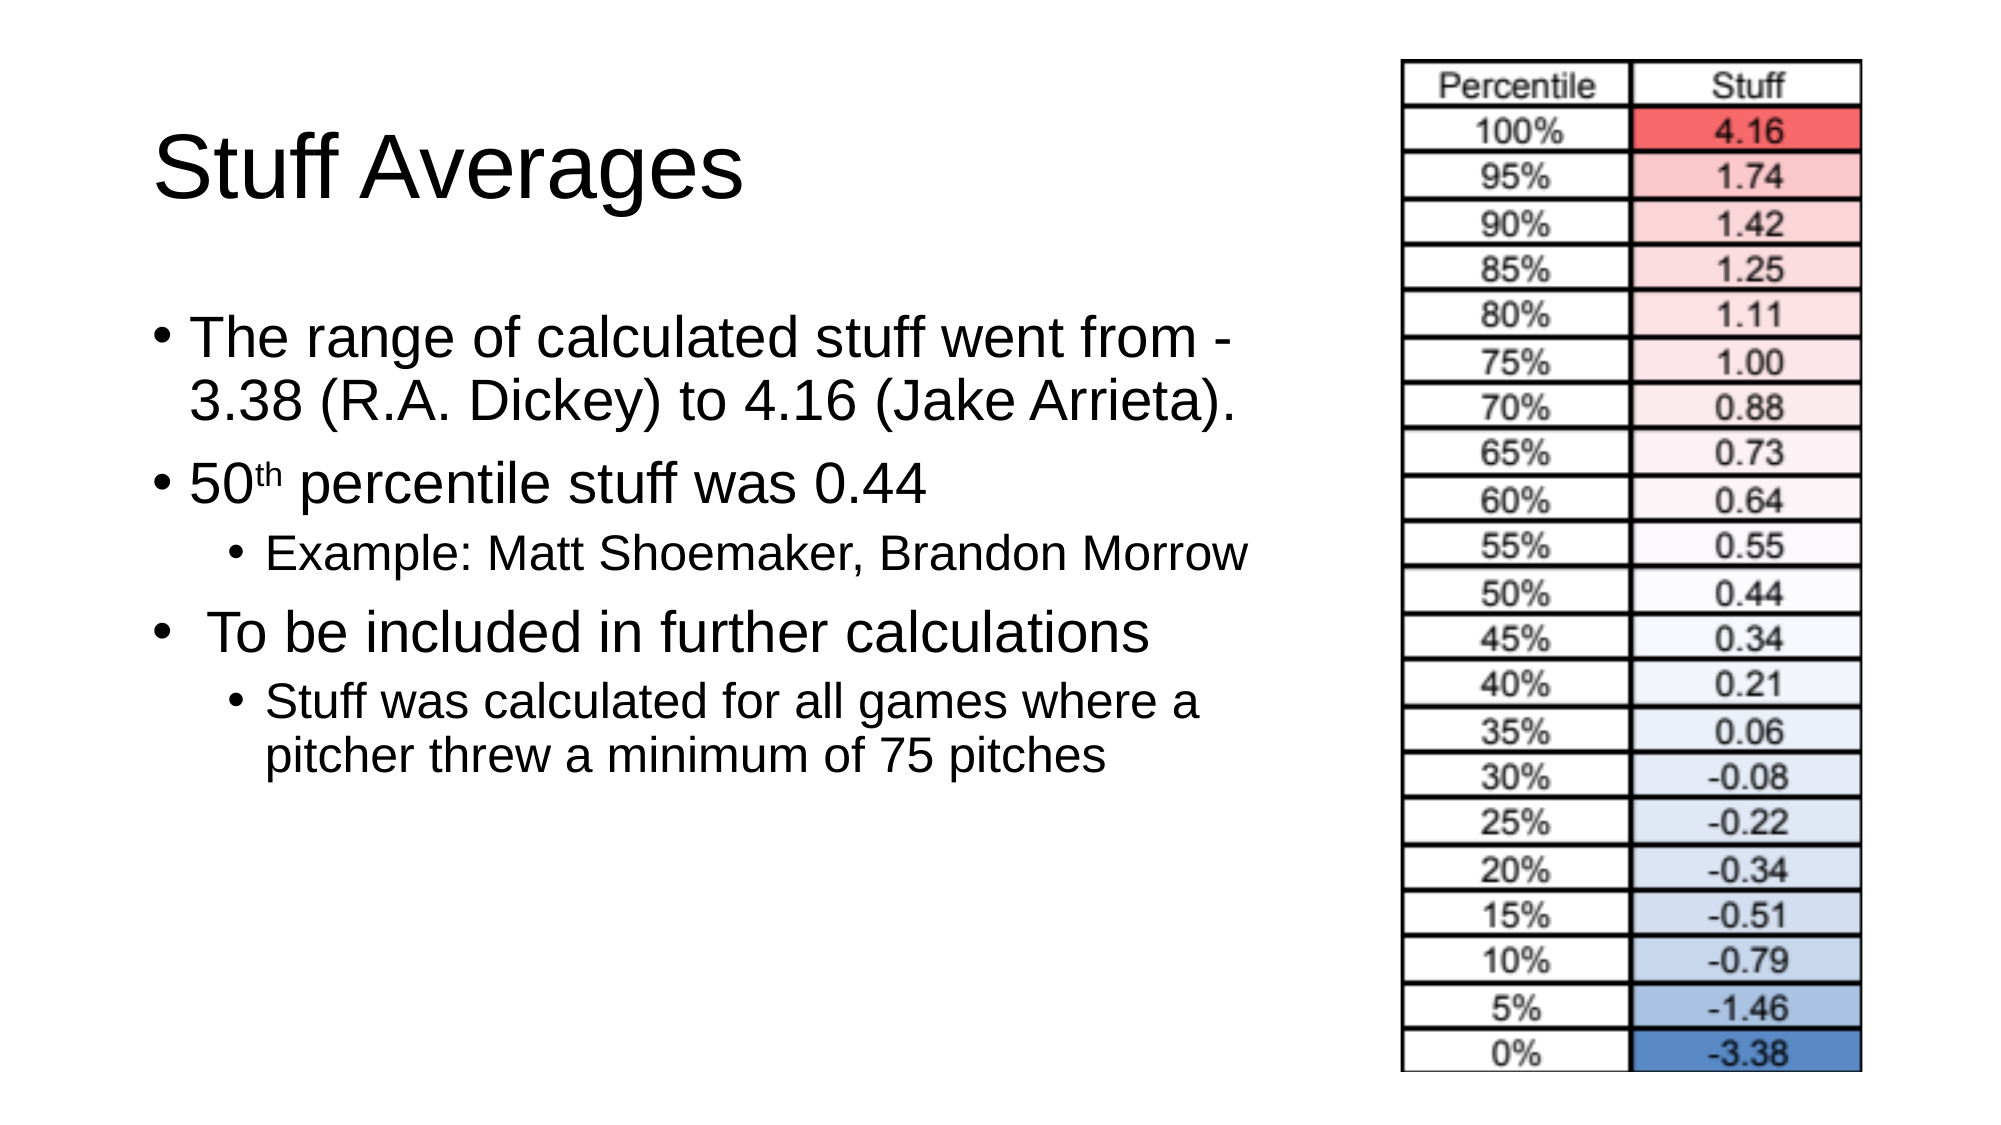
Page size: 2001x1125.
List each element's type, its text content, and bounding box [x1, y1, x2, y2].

picture [1400, 59, 1863, 1072]
title Stuff Averages [137, 59, 1400, 278]
list The range of calculated stuff went from -3.38 (R.A. Dickey) to 4.16 (Jake Arrieta). 50th percentile stuff was 0.44 Example: Matt Shoemaker, Brandon Morrow To be included in further calculations Stuff was calculated for all games where a pitcher threw a minimum of 75 pitches [137, 299, 1348, 1014]
